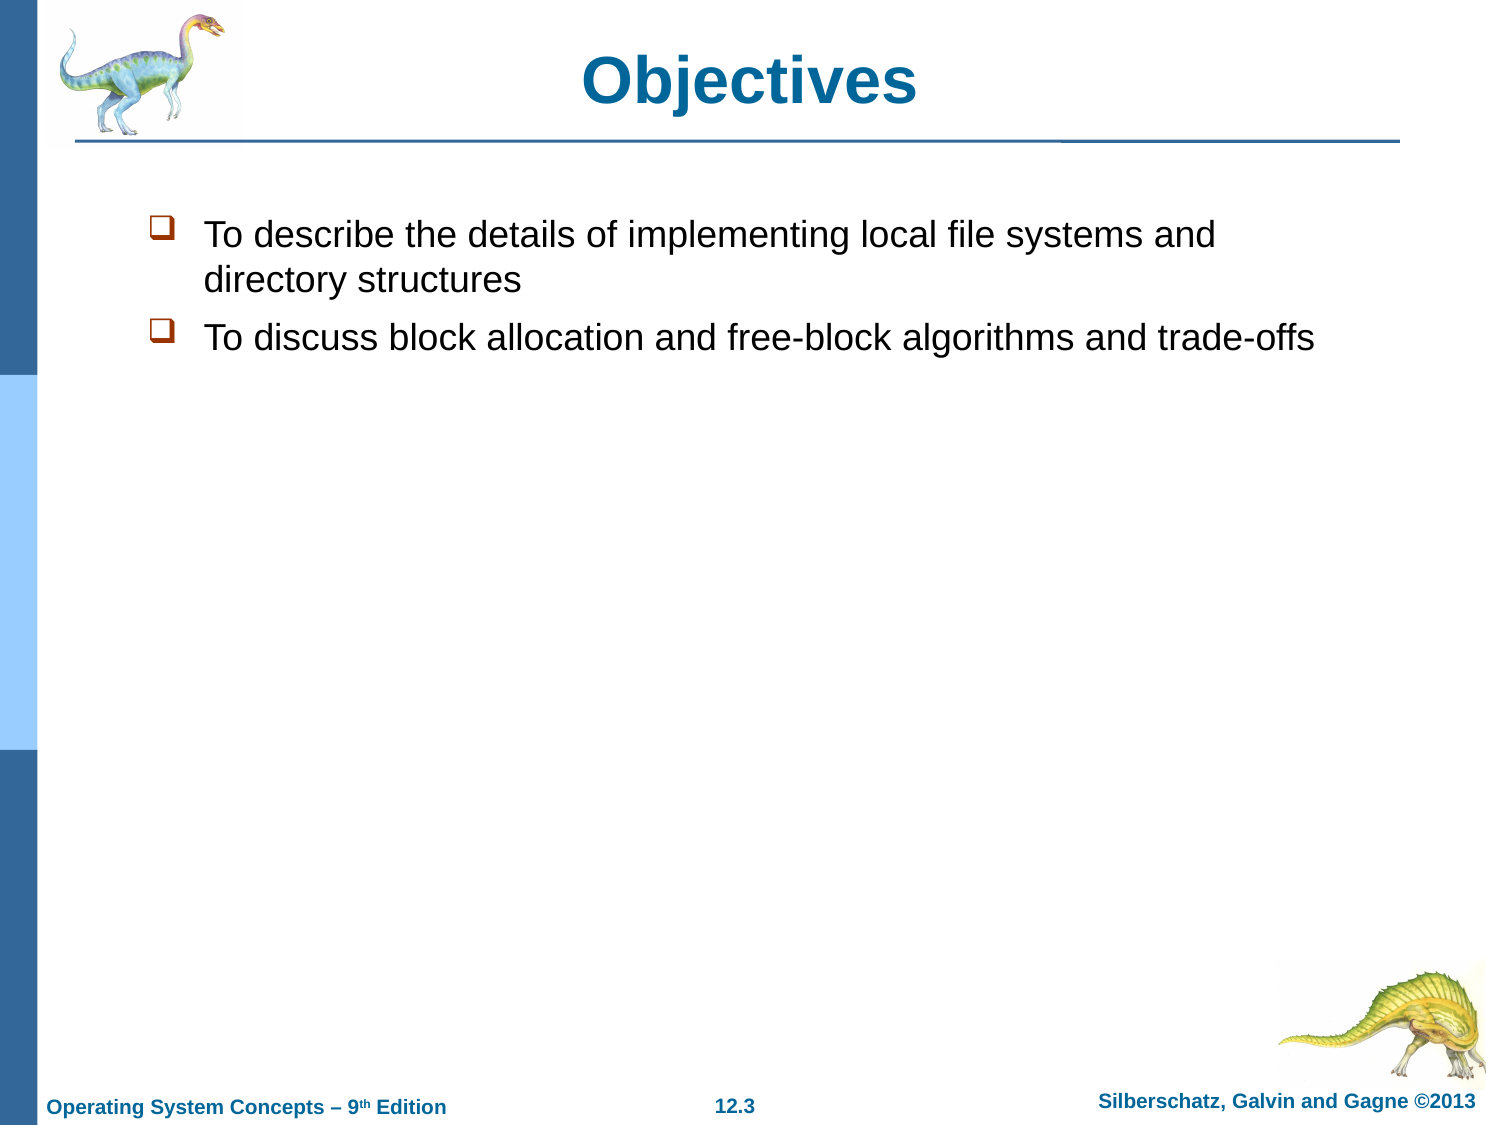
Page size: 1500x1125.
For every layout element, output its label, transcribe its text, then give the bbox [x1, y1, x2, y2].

picture [1275, 959, 1486, 1090]
list To describe the details of implementing local file systems and directory structures To discuss block allocation and free-block algorithms and trade-offs [132, 202, 1335, 946]
picture [46, 0, 243, 149]
title Objectives [75, 29, 1425, 125]
